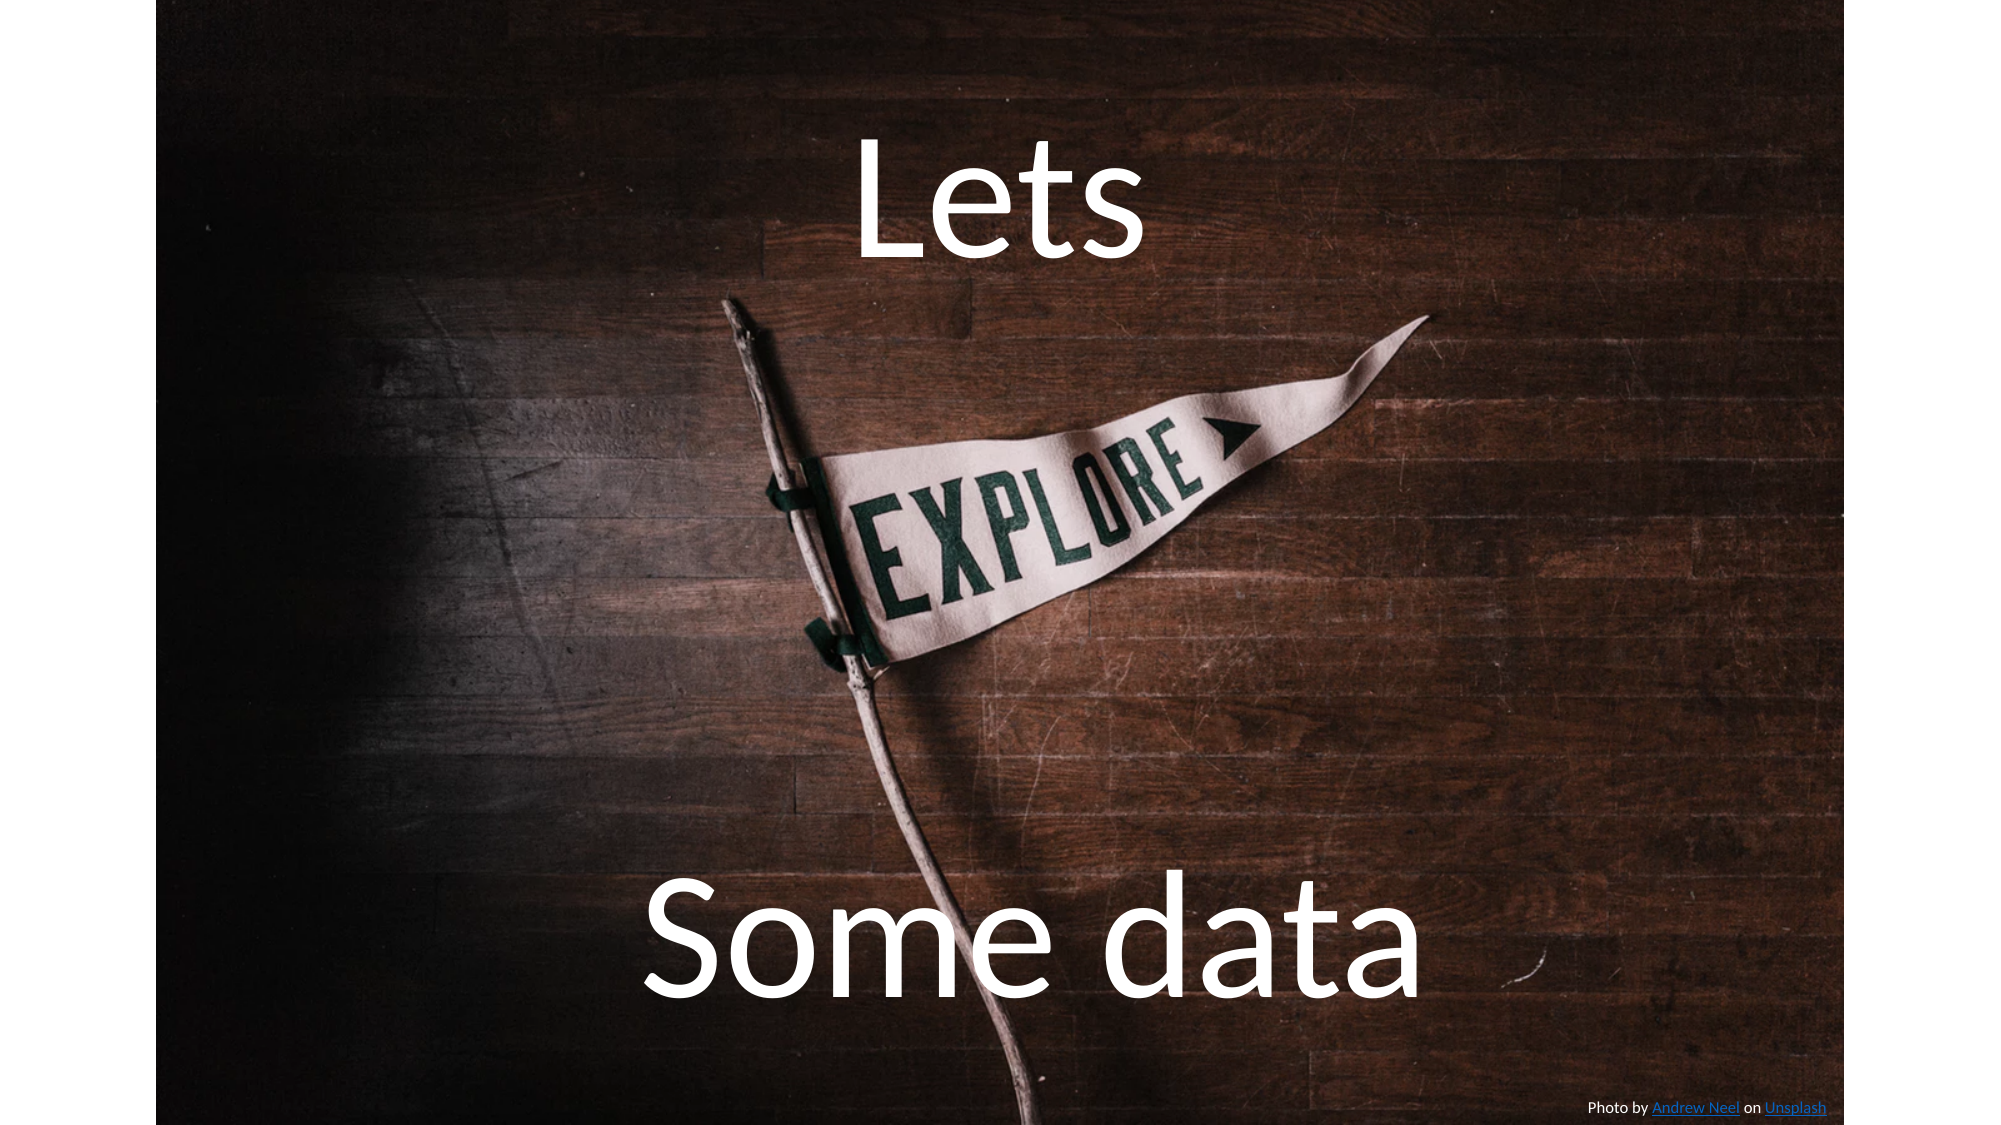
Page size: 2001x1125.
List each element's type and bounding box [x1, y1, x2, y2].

picture [156, 0, 1844, 1125]
